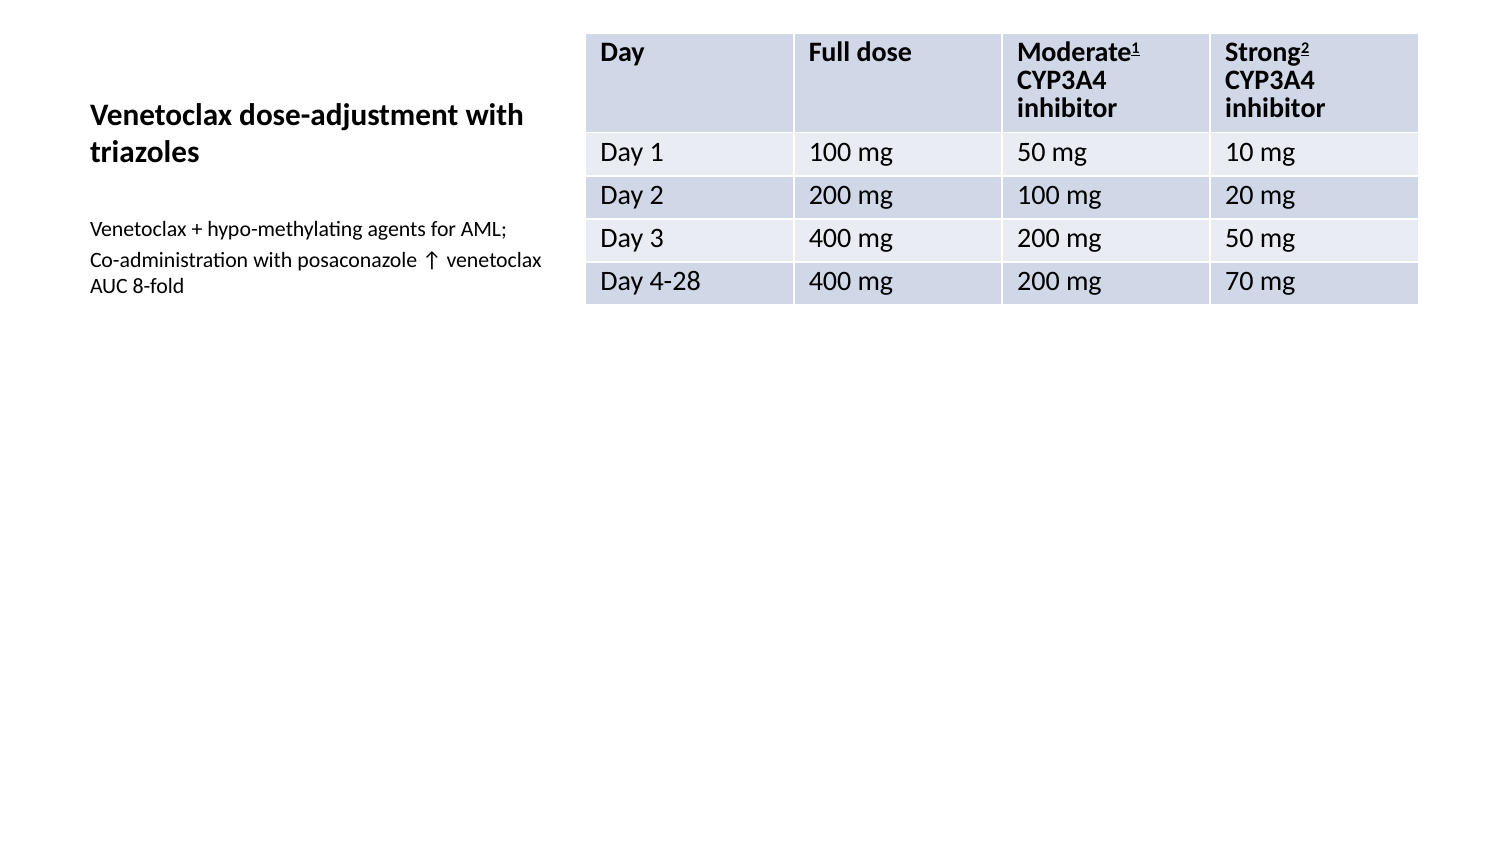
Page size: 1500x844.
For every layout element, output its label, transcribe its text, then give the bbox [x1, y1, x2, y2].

table_cell 200 mg [1003, 263, 1209, 304]
table_cell 20 mg [1211, 177, 1418, 218]
table_cell 200 mg [795, 177, 1001, 218]
table_header Day [586, 34, 793, 132]
table_cell 70 mg [1211, 263, 1418, 304]
list Venetoclax + hypo-methylating agents for AML; Co-administration with posaconazole ↑ venetoclax AUC 8-fold [75, 176, 569, 754]
table_cell Day 2 [586, 177, 793, 218]
table_cell 10 mg [1211, 133, 1418, 175]
table_cell 400 mg [795, 220, 1001, 261]
table_header Strong2 CYP3A4 inhibitor [1211, 34, 1418, 132]
table_header Moderate1 CYP3A4 inhibitor [1003, 34, 1209, 132]
table_cell 100 mg [1003, 177, 1209, 218]
table_cell 400 mg [795, 263, 1001, 304]
table_cell 100 mg [795, 133, 1001, 175]
title Venetoclax dose-adjustment with triazoles [75, 33, 569, 176]
table_cell Day 3 [586, 220, 793, 261]
table_header Full dose [795, 34, 1001, 132]
table_cell 50 mg [1211, 220, 1418, 261]
table_cell Day 1 [586, 133, 793, 175]
table_cell Day 4-28 [586, 263, 793, 304]
table_cell 50 mg [1003, 133, 1209, 175]
table_cell 200 mg [1003, 220, 1209, 261]
